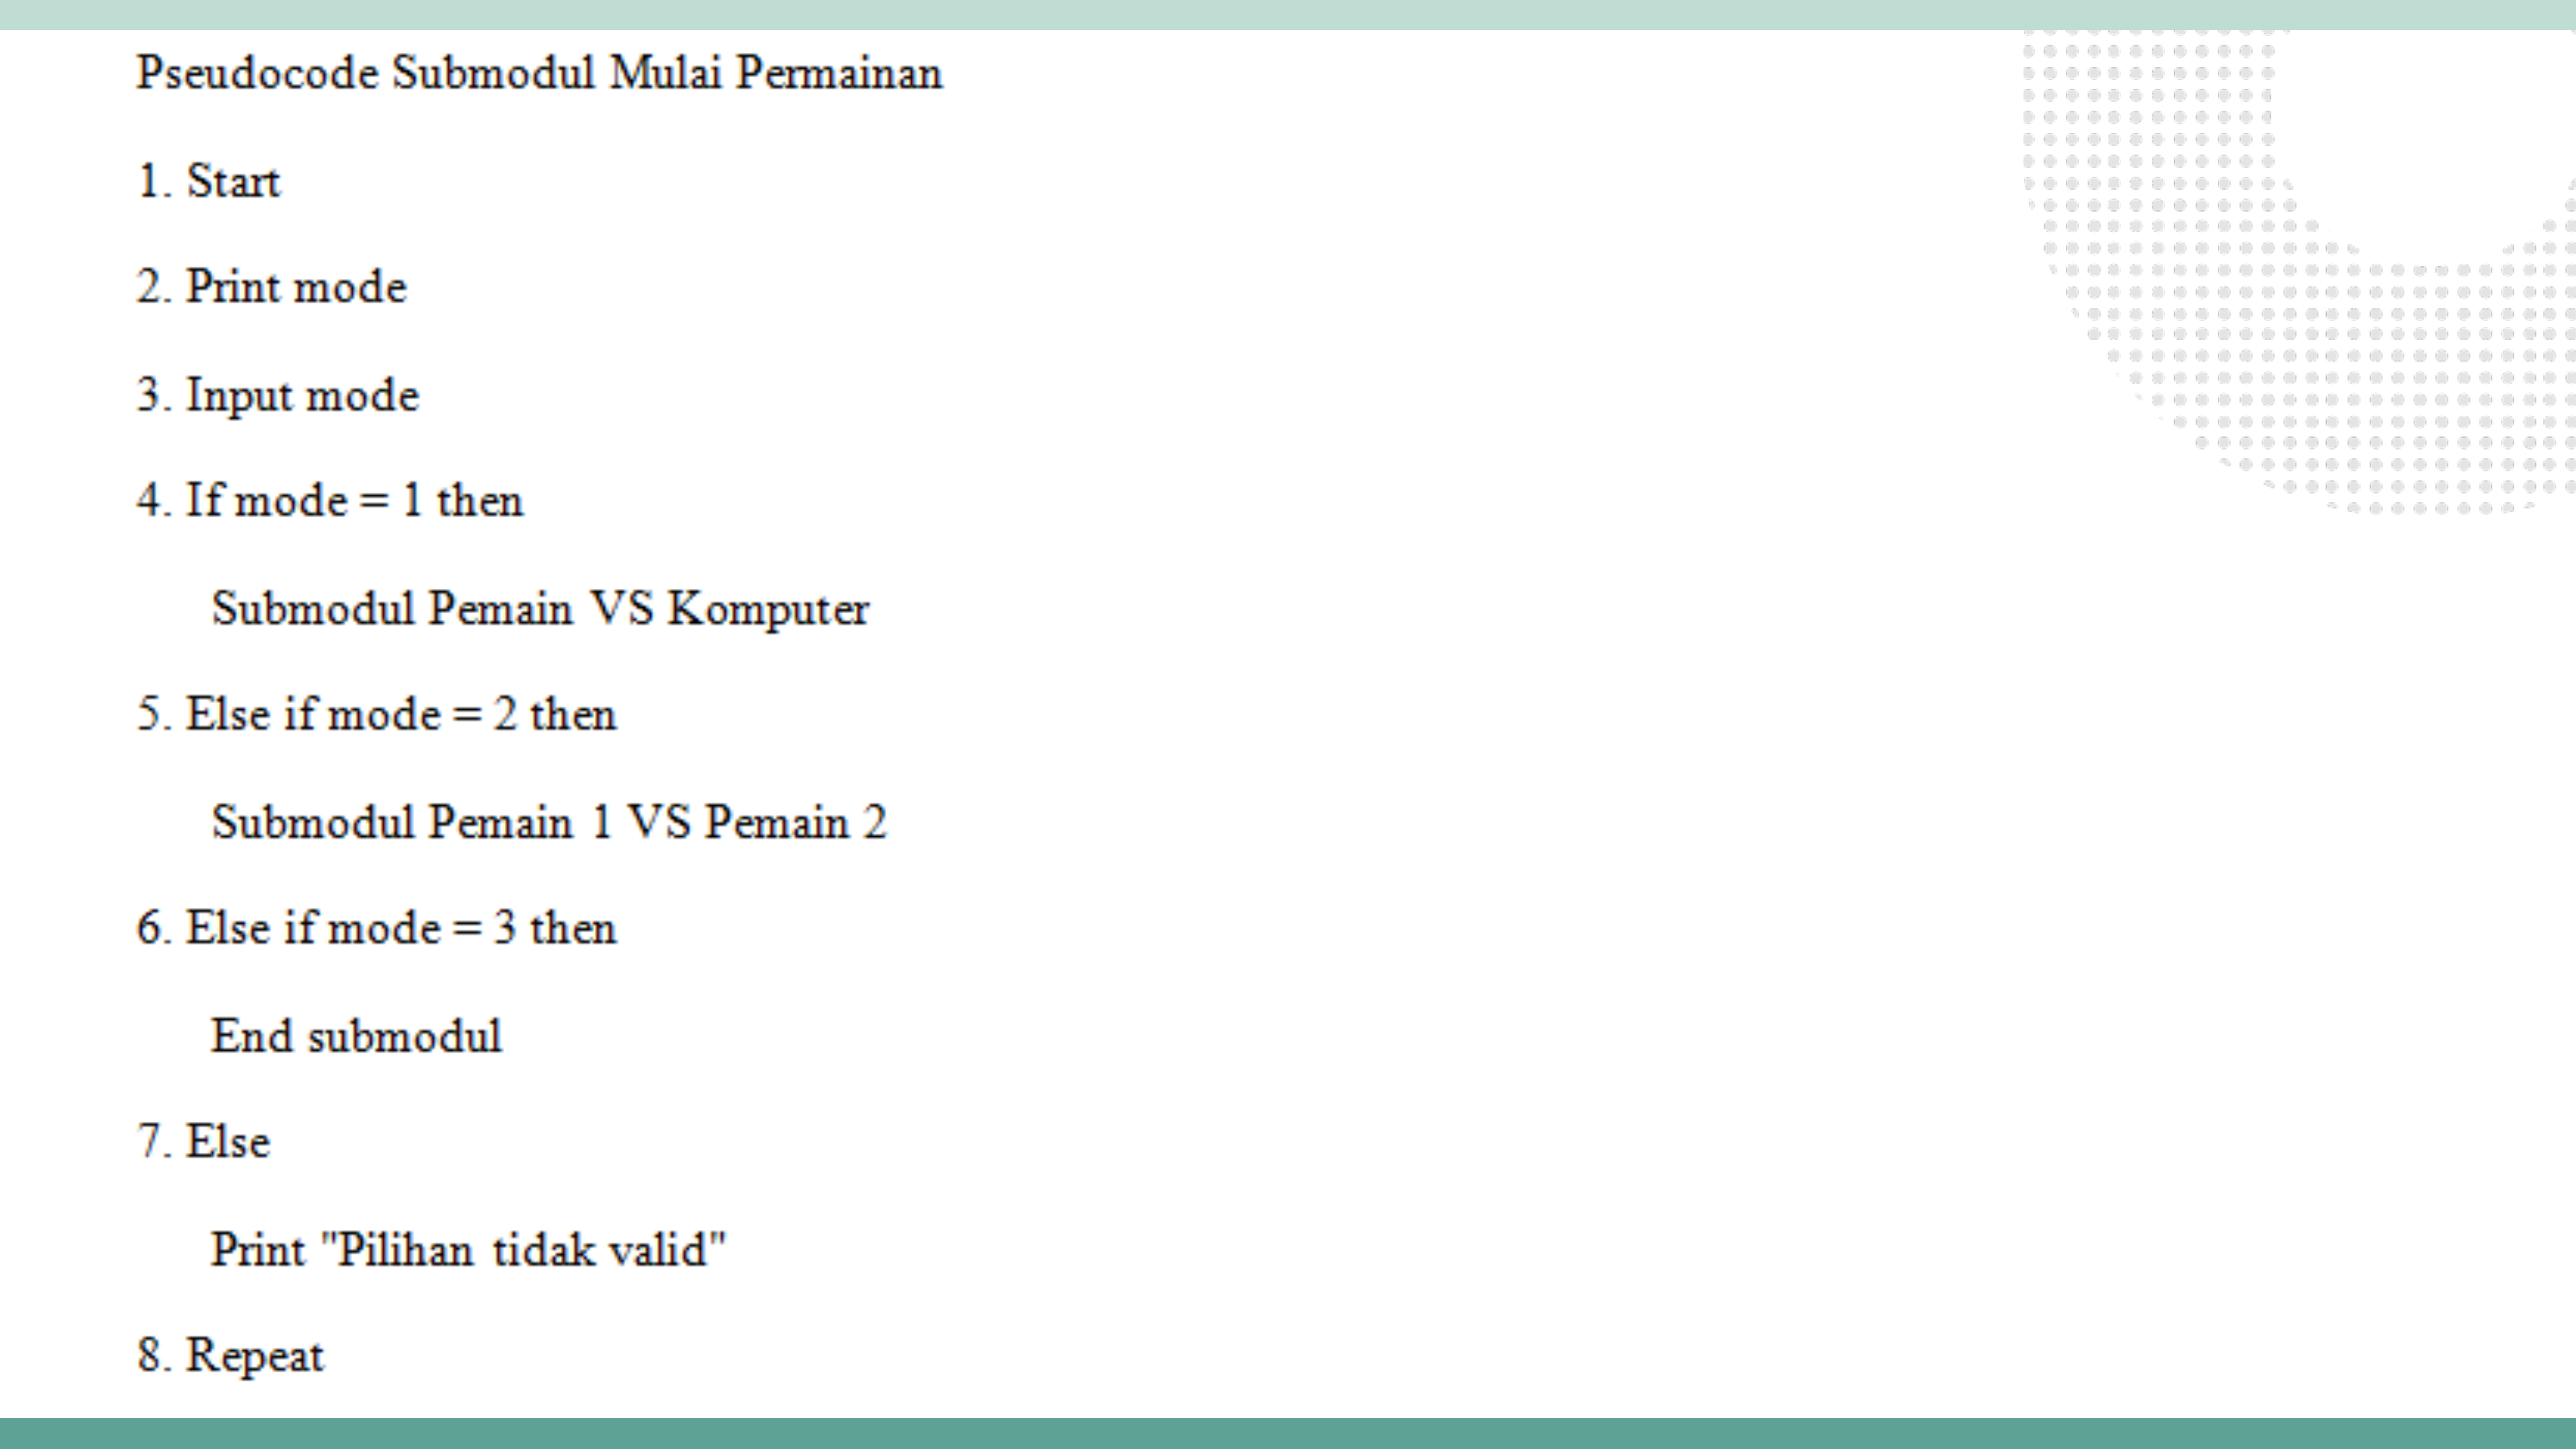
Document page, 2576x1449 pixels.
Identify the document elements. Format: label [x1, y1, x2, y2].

text_box [0, 0, 2576, 31]
text_box [106, 43, 1358, 1406]
text_box [0, 1418, 2576, 1449]
text_box [2023, 40, 2576, 515]
